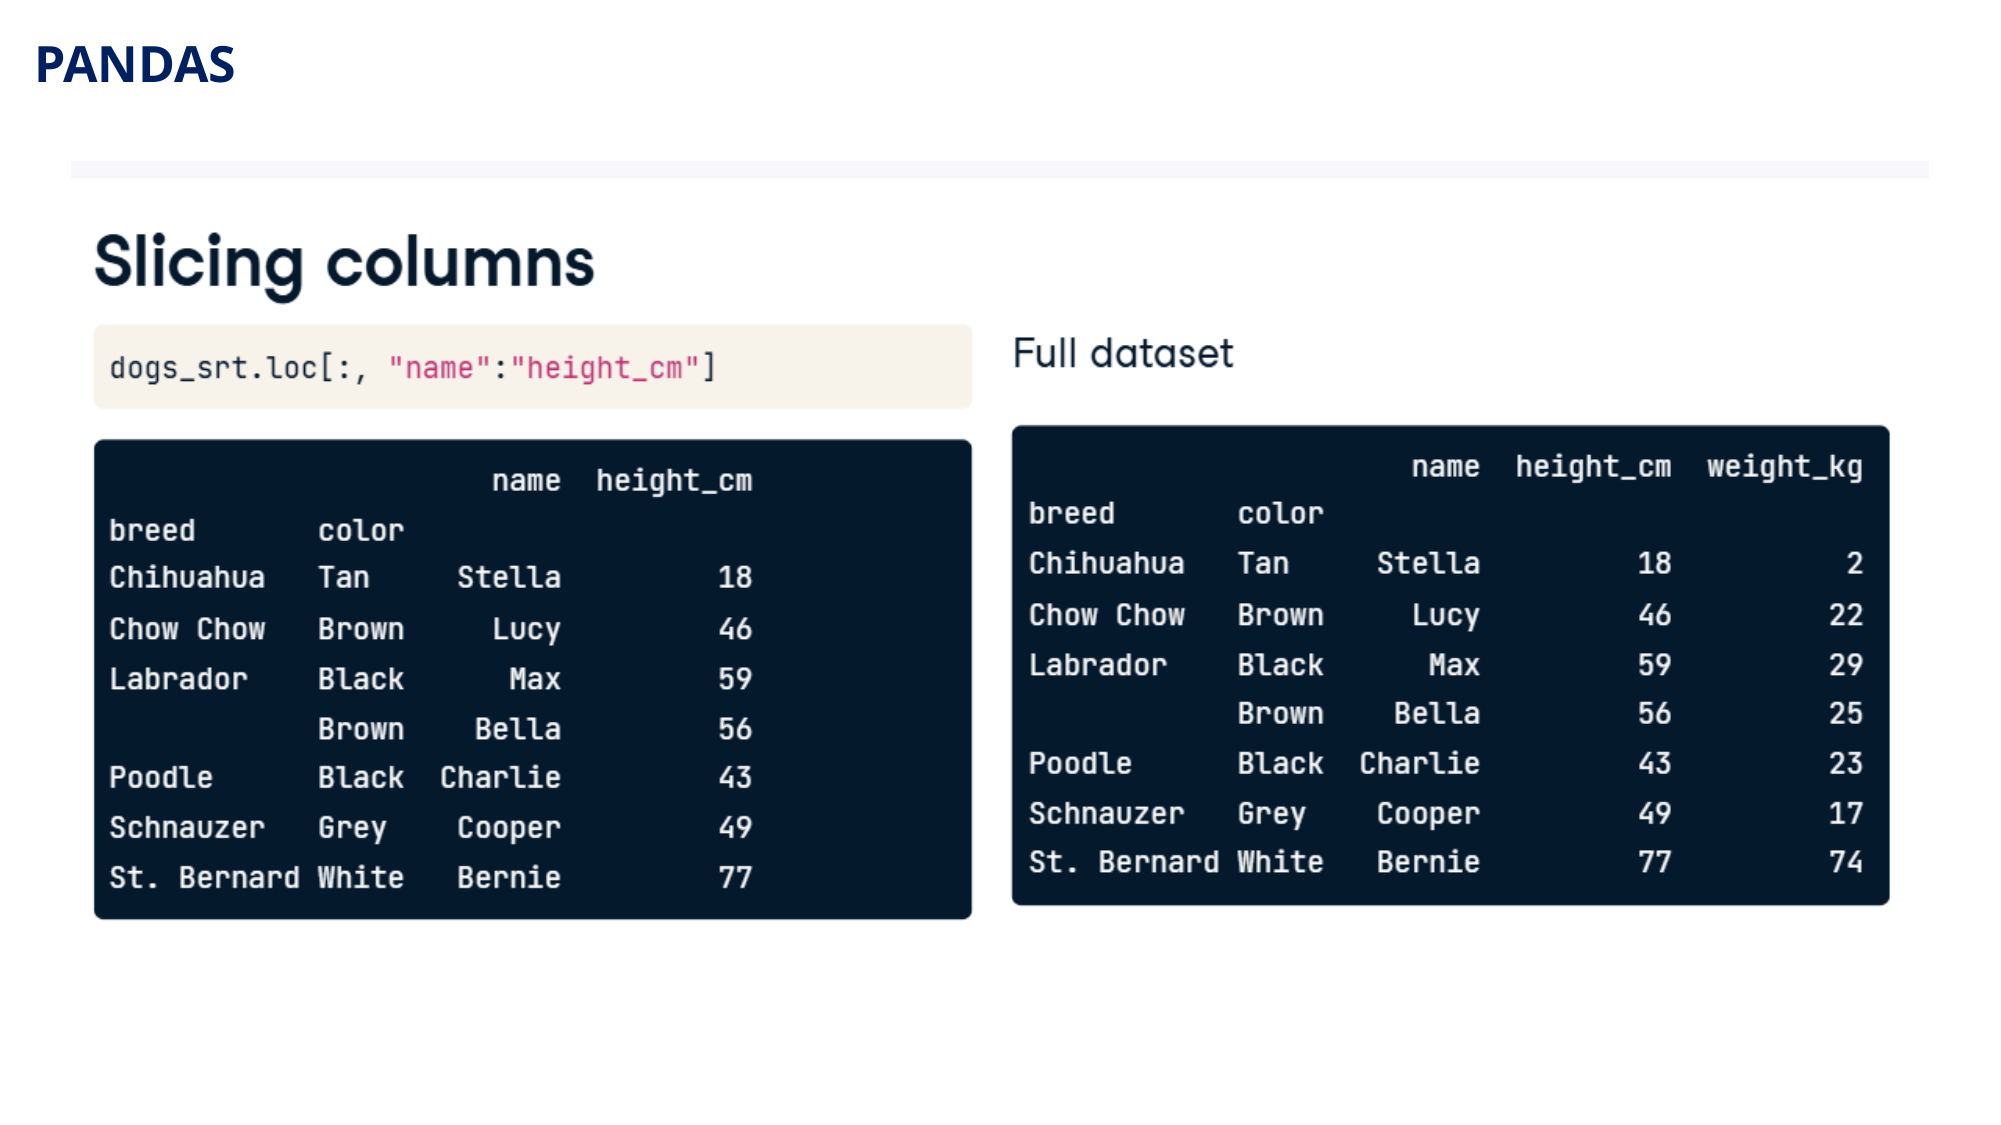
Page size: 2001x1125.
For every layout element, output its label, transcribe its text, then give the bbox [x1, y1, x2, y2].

title PANDAS [19, 21, 1670, 113]
picture [71, 161, 1929, 968]
text_box [31, 142, 1694, 832]
